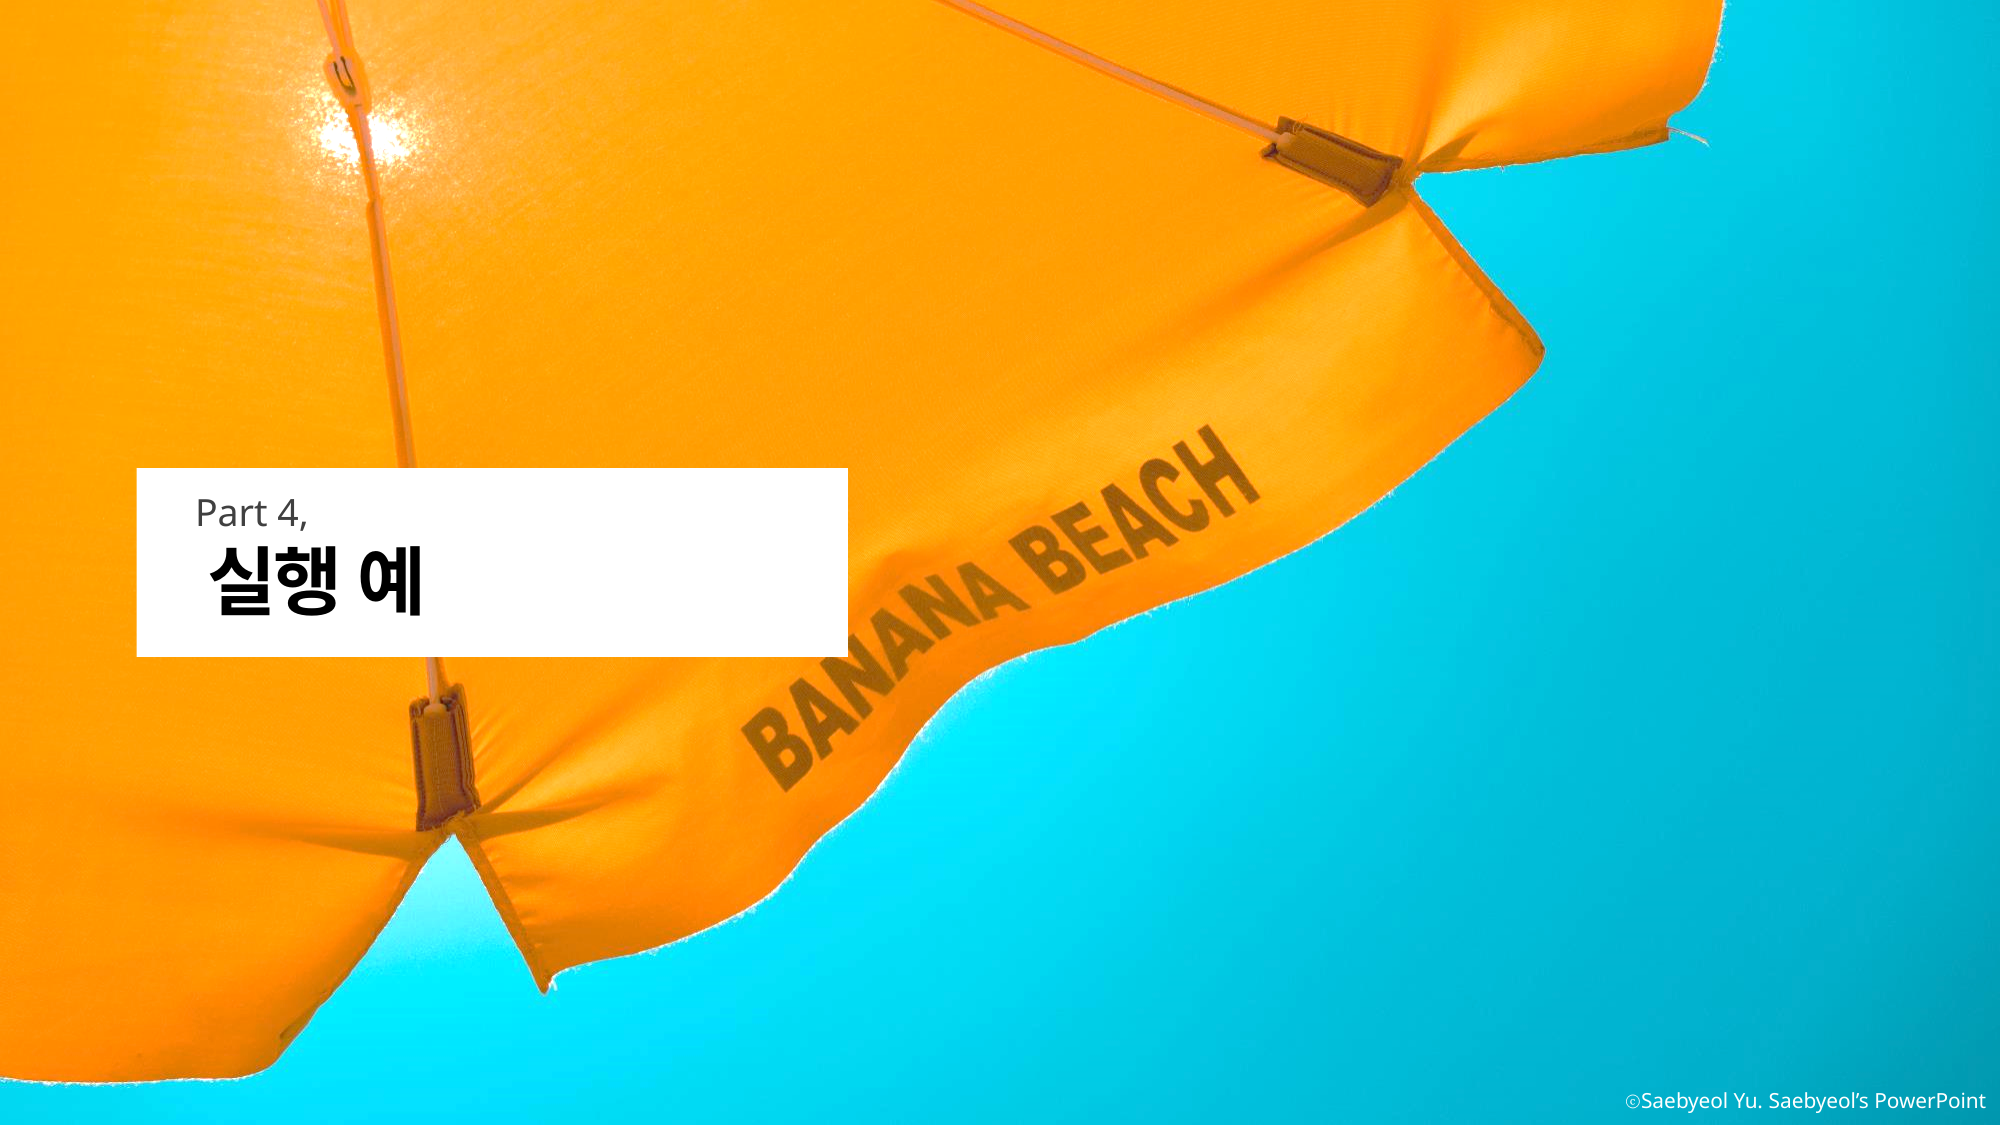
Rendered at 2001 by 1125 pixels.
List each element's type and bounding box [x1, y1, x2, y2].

text_box [136, 467, 848, 657]
picture [0, 0, 2000, 1125]
